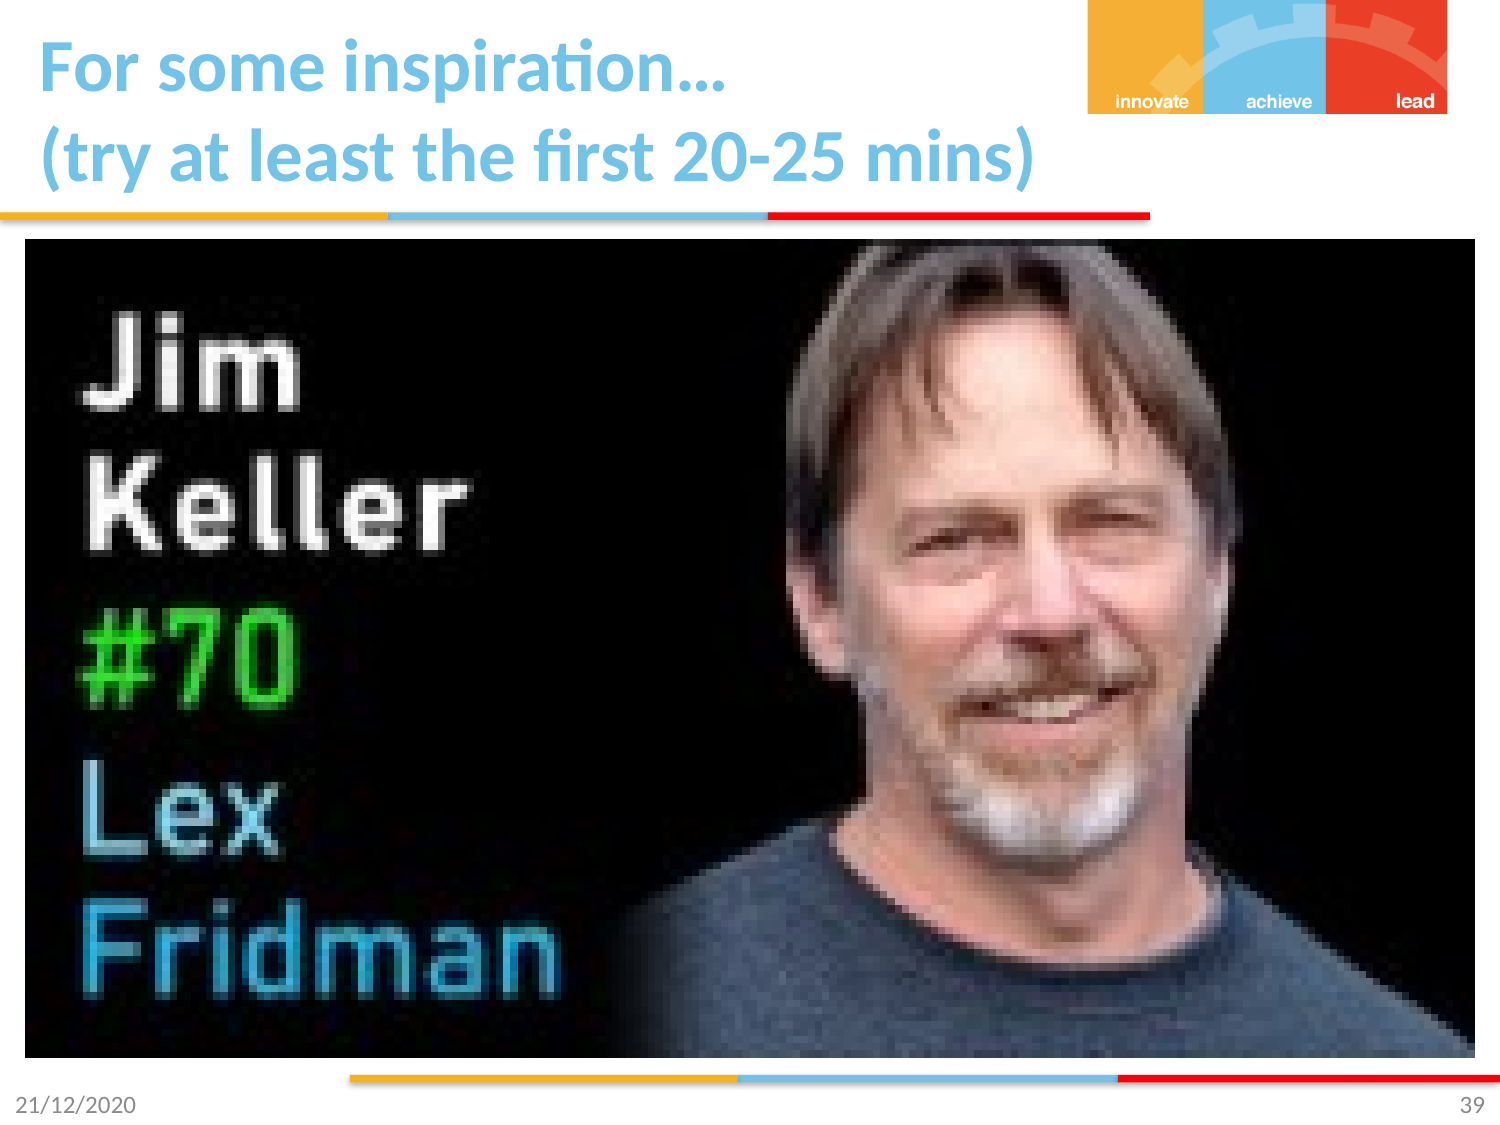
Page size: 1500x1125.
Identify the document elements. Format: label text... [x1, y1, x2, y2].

title For some inspiration… (try at least the first 20-25 mins) [24, 8, 1063, 205]
picture [1087, 0, 1448, 114]
slide_number 39 [1425, 1082, 1500, 1125]
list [24, 238, 1476, 1059]
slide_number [0, 1082, 300, 1125]
